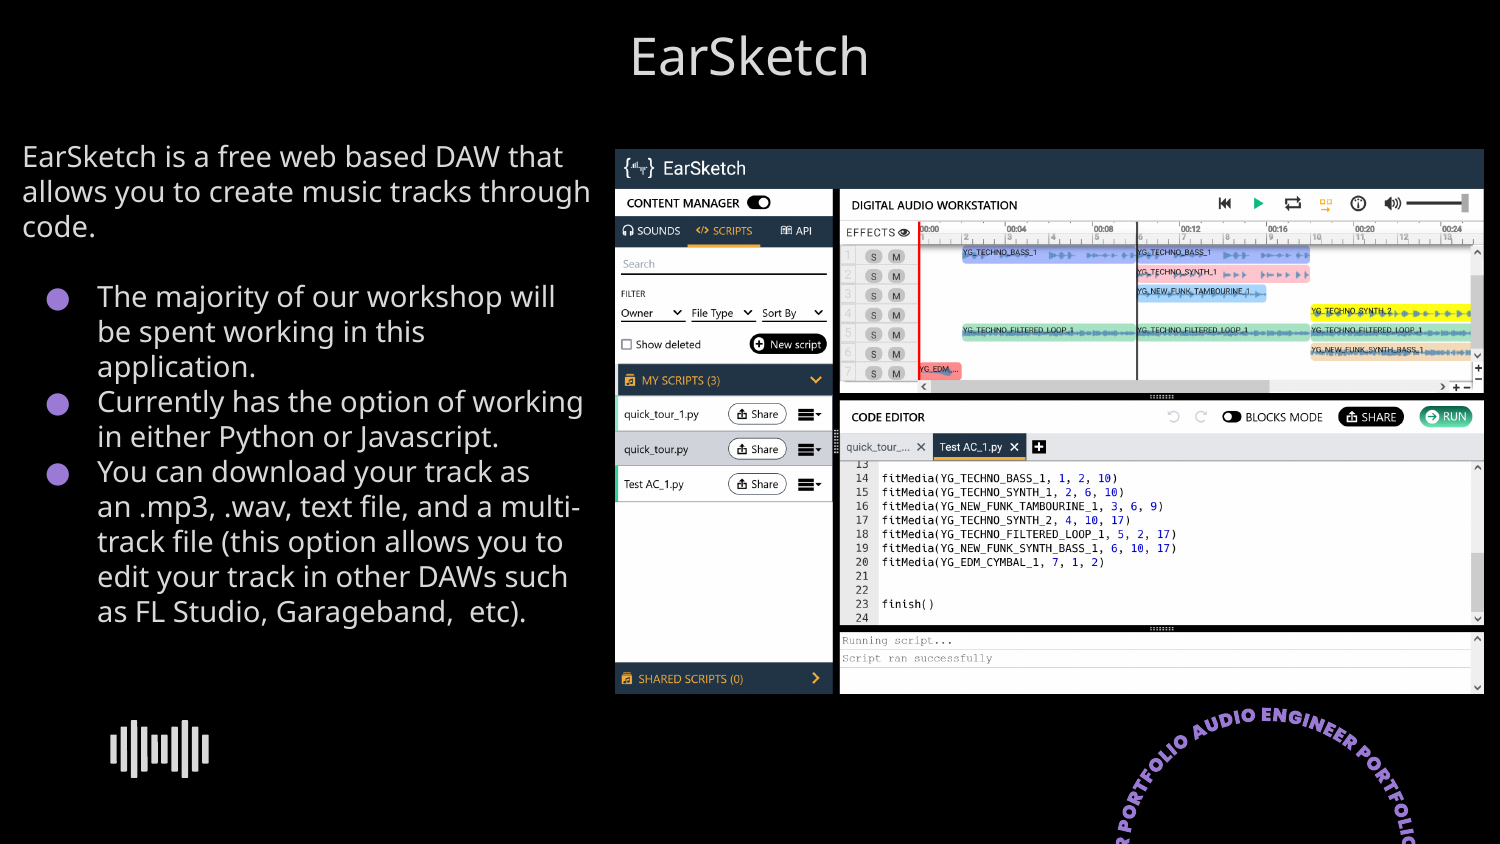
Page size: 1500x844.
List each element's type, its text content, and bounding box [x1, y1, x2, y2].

list EarSketch is a free web based DAW that allows you to create music tracks through code. The majority of our workshop will be spent working in this application. Currently has the option of working in either Python or Javascript. You can download your track as an .mp3, .wav, text file, and a multi-track file (this option allows you to edit your track in other DAWs such as FL Studio, Garageband, etc). [7, 123, 608, 815]
picture [615, 149, 1484, 695]
title EarSketch [118, 8, 1382, 85]
